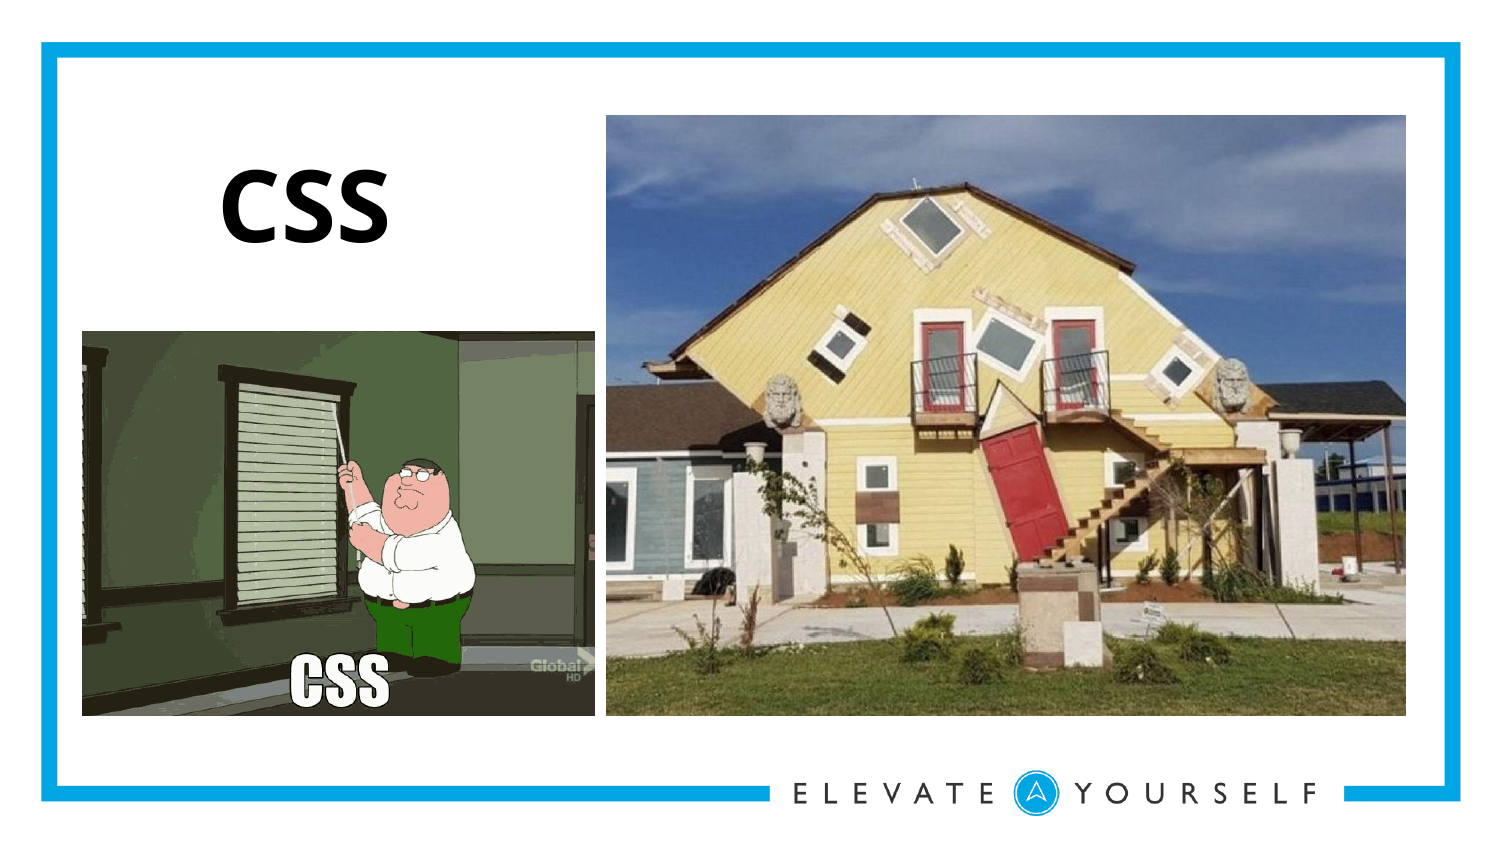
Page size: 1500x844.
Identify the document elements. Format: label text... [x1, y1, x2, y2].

picture [0, 0, 1500, 844]
text_box CSS [109, 92, 500, 313]
